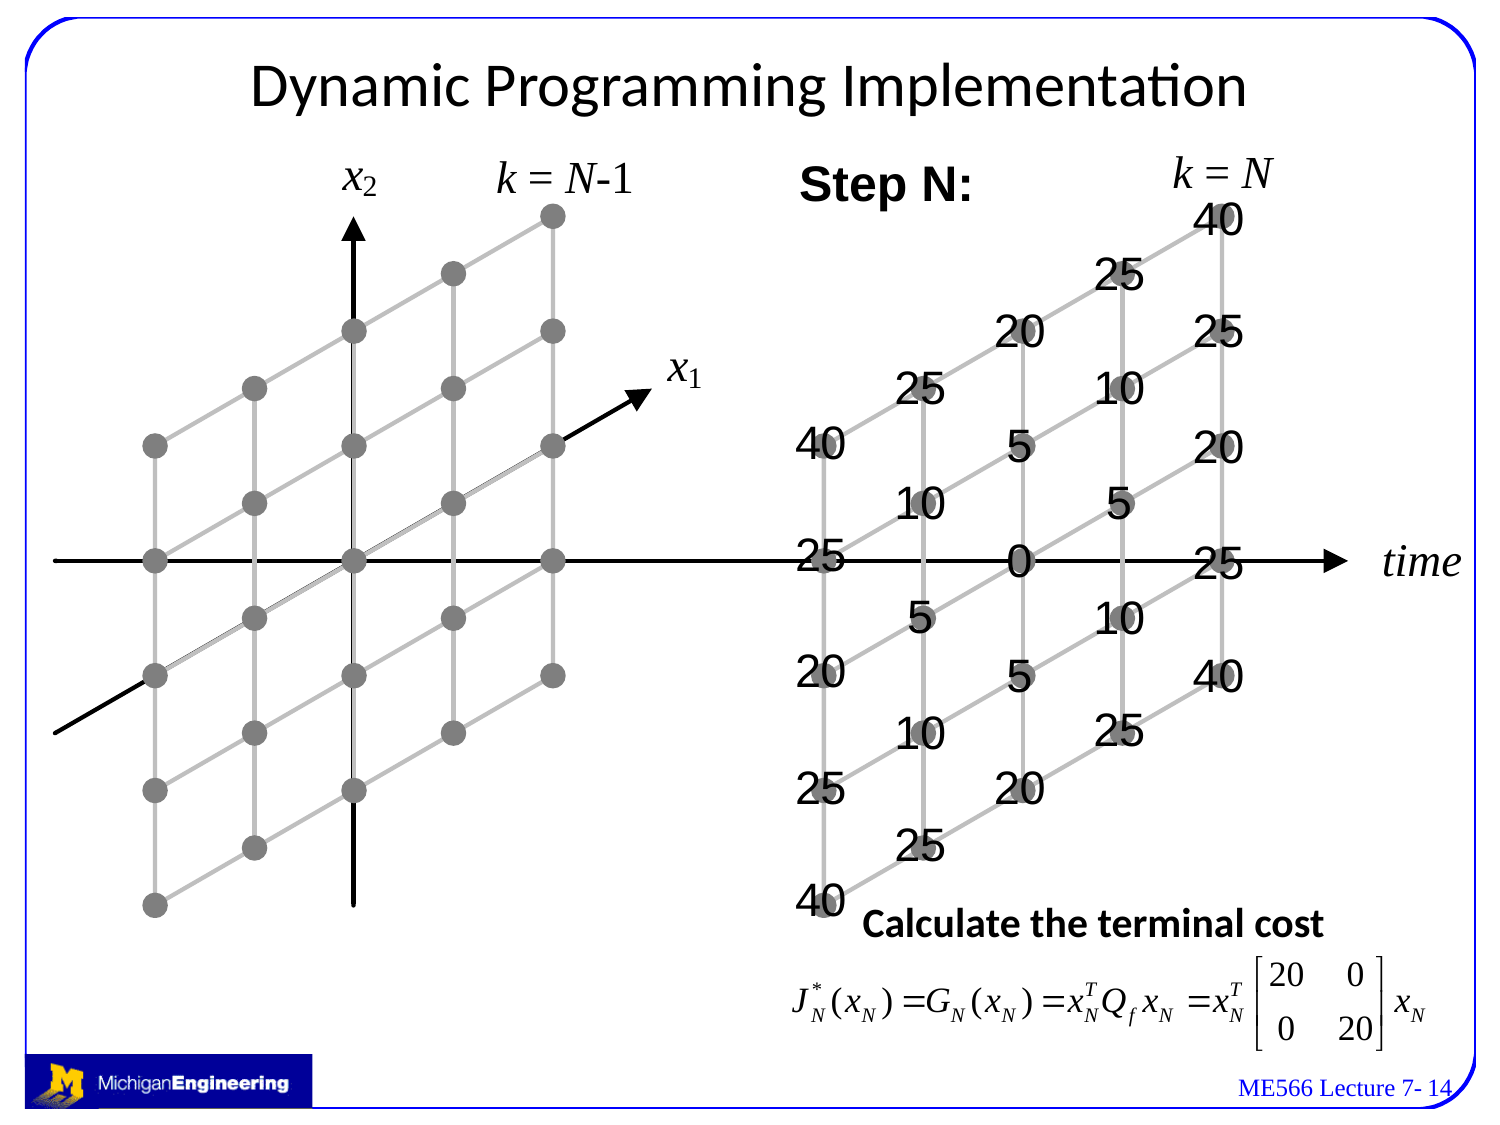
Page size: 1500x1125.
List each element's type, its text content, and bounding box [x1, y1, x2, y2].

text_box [765, 176, 1265, 949]
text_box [46, 131, 1485, 909]
slide_number 14 [1438, 1063, 1488, 1125]
text_box Calculate the terminal cost [1270, 917, 1382, 947]
footer ME566 Lecture 7- [961, 1062, 1438, 1125]
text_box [135, 196, 567, 919]
title Dynamic Programming Implementation [112, 37, 1388, 125]
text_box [785, 948, 1433, 1059]
picture [24, 1054, 313, 1109]
